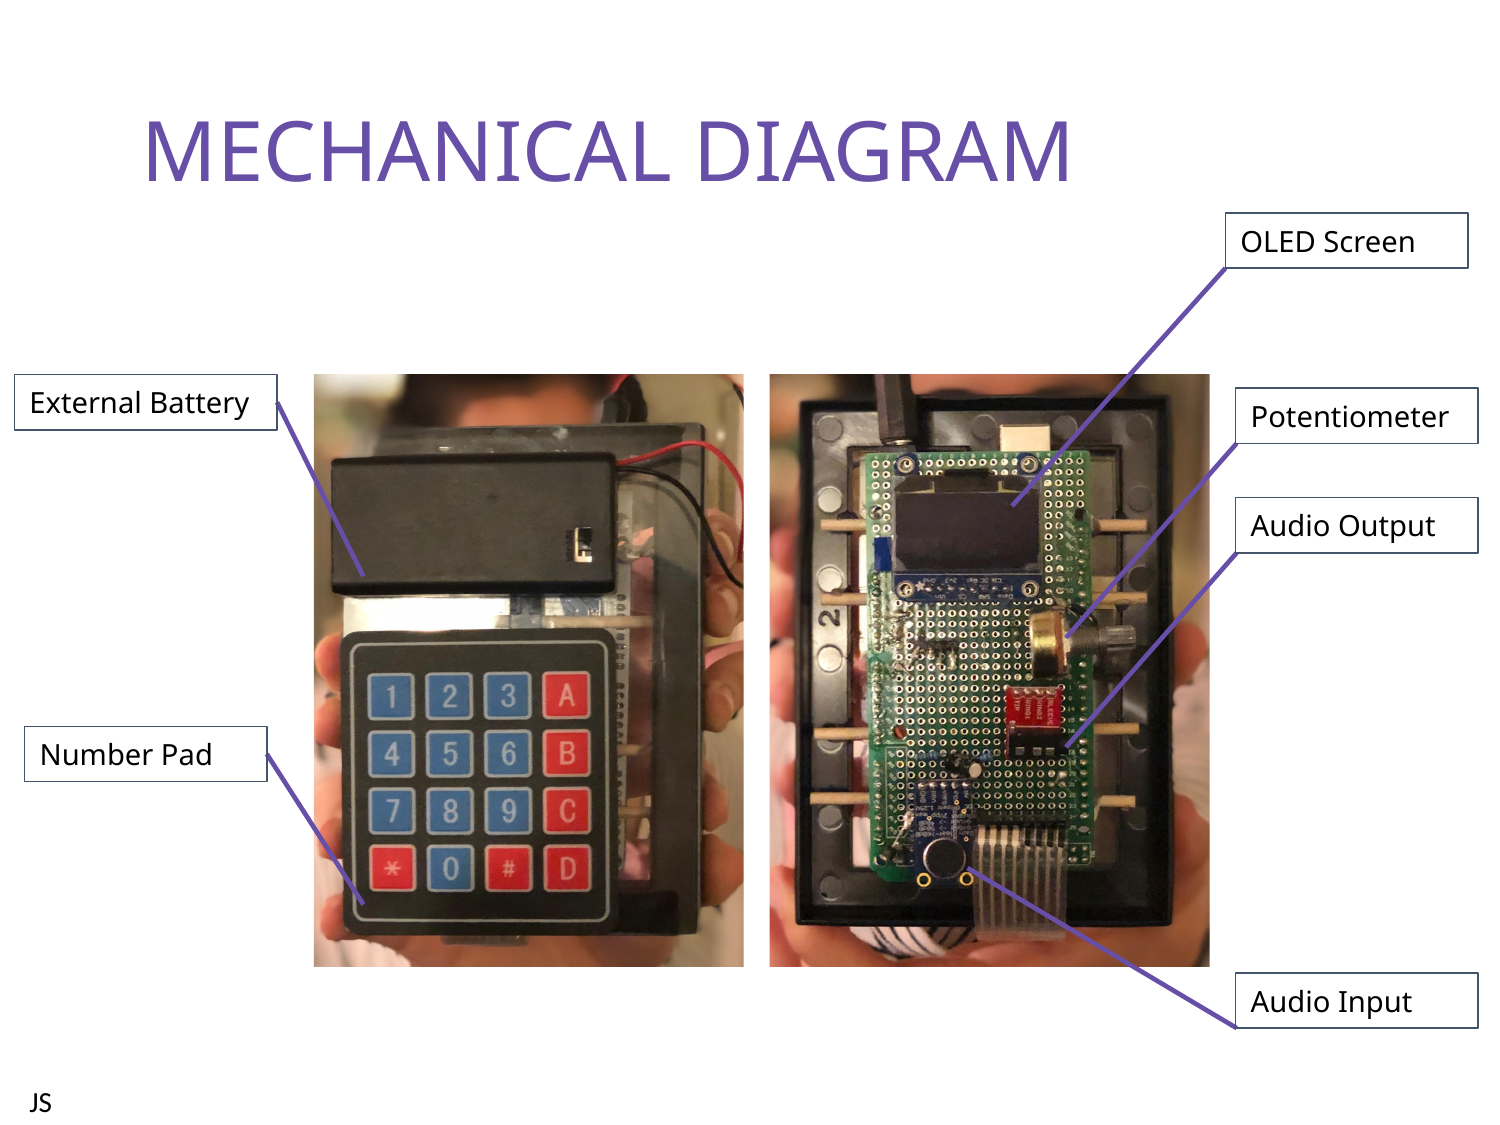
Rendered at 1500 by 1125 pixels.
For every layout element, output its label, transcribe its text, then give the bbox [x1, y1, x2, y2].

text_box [1065, 552, 1237, 748]
text_box Audio Input [1242, 972, 1478, 1029]
text_box Audio Output [1241, 497, 1478, 553]
text_box External Battery [14, 374, 278, 430]
text_box MECHANICAL DIAGRAM [126, 105, 1146, 248]
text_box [266, 753, 364, 905]
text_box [967, 867, 1237, 1029]
picture [313, 374, 744, 967]
picture [769, 374, 1210, 967]
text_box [1011, 267, 1226, 507]
text_box OLED Screen [1225, 212, 1468, 269]
text_box Number Pad [24, 726, 267, 782]
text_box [276, 401, 364, 577]
text_box JS [14, 1068, 78, 1113]
text_box Potentiometer [1235, 388, 1478, 444]
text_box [1065, 443, 1237, 552]
